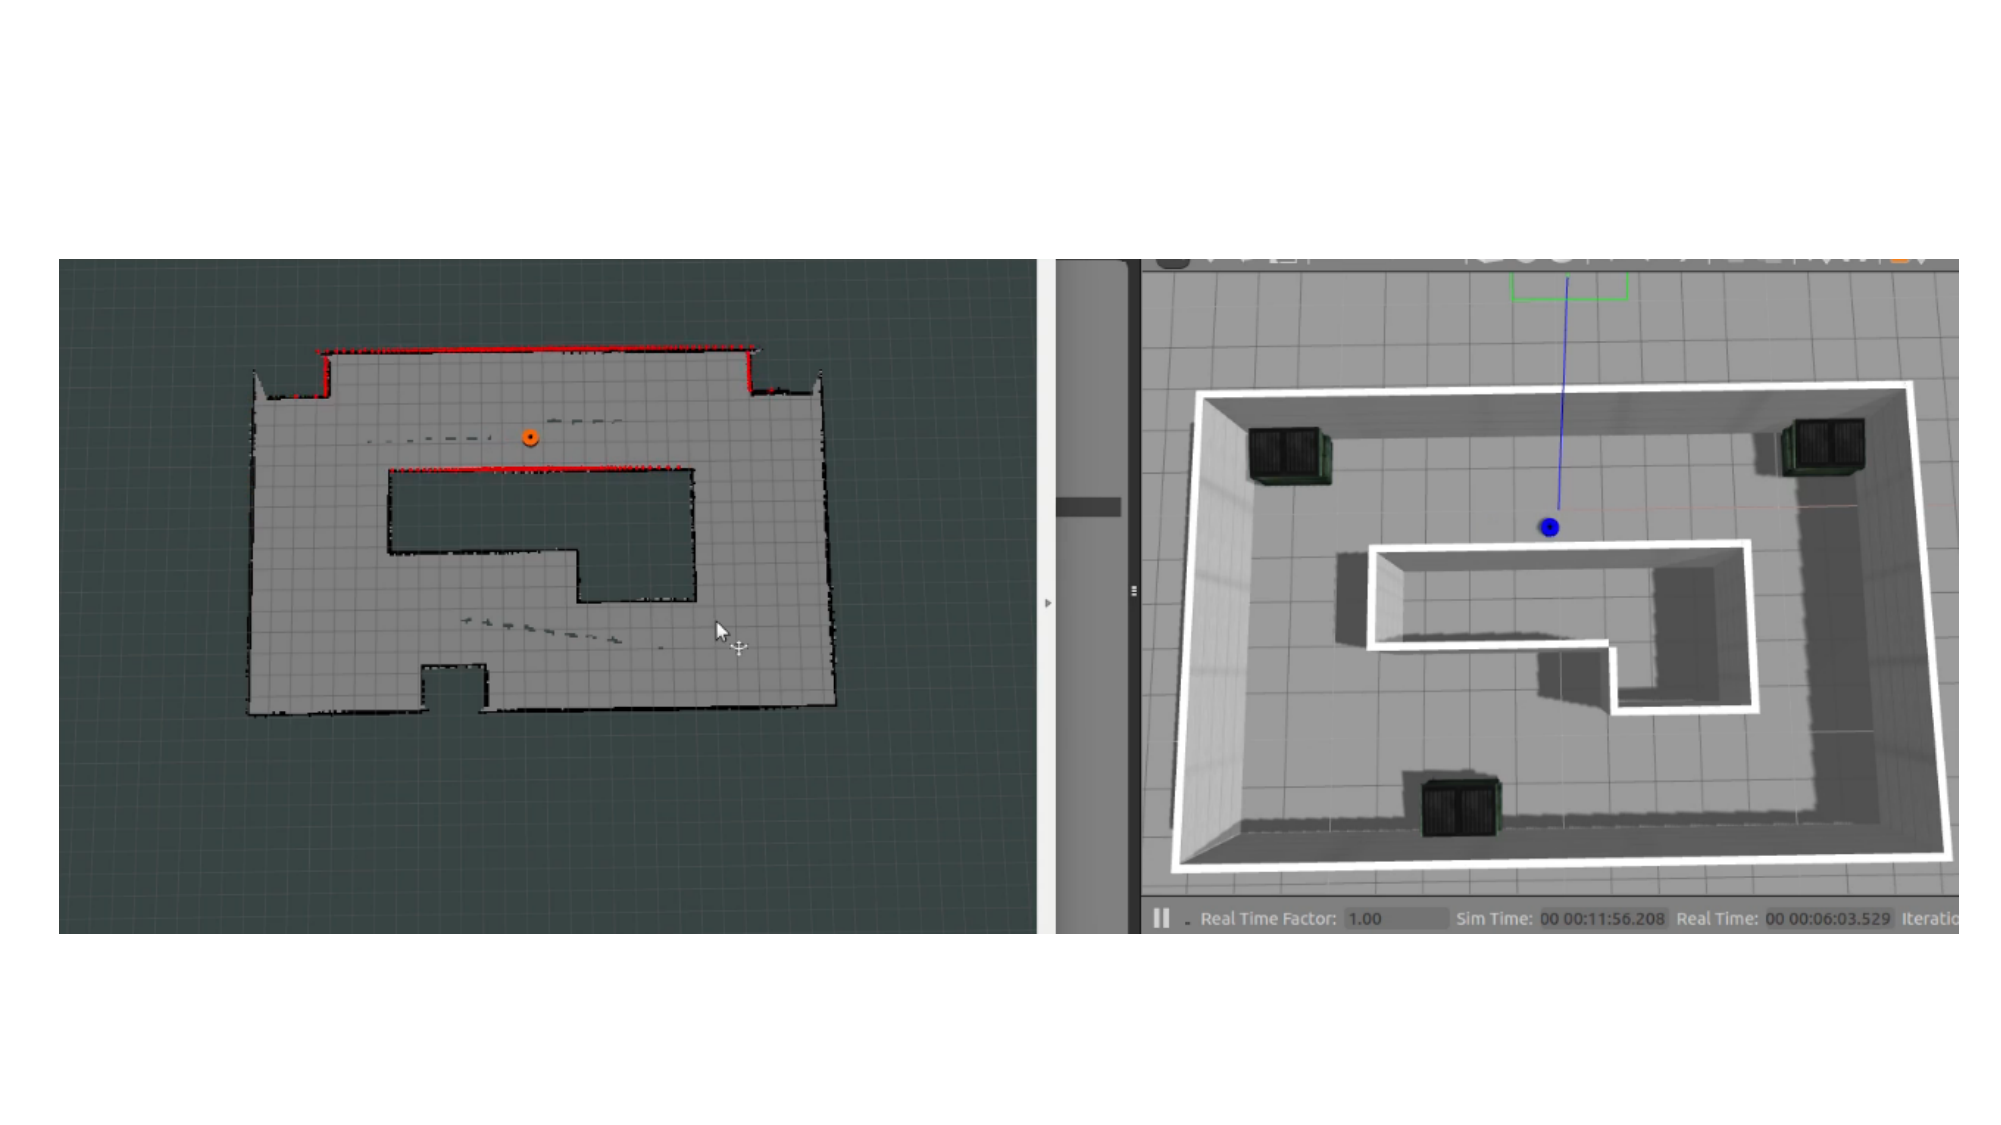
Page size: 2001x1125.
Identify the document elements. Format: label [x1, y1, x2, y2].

picture [58, 259, 1960, 934]
